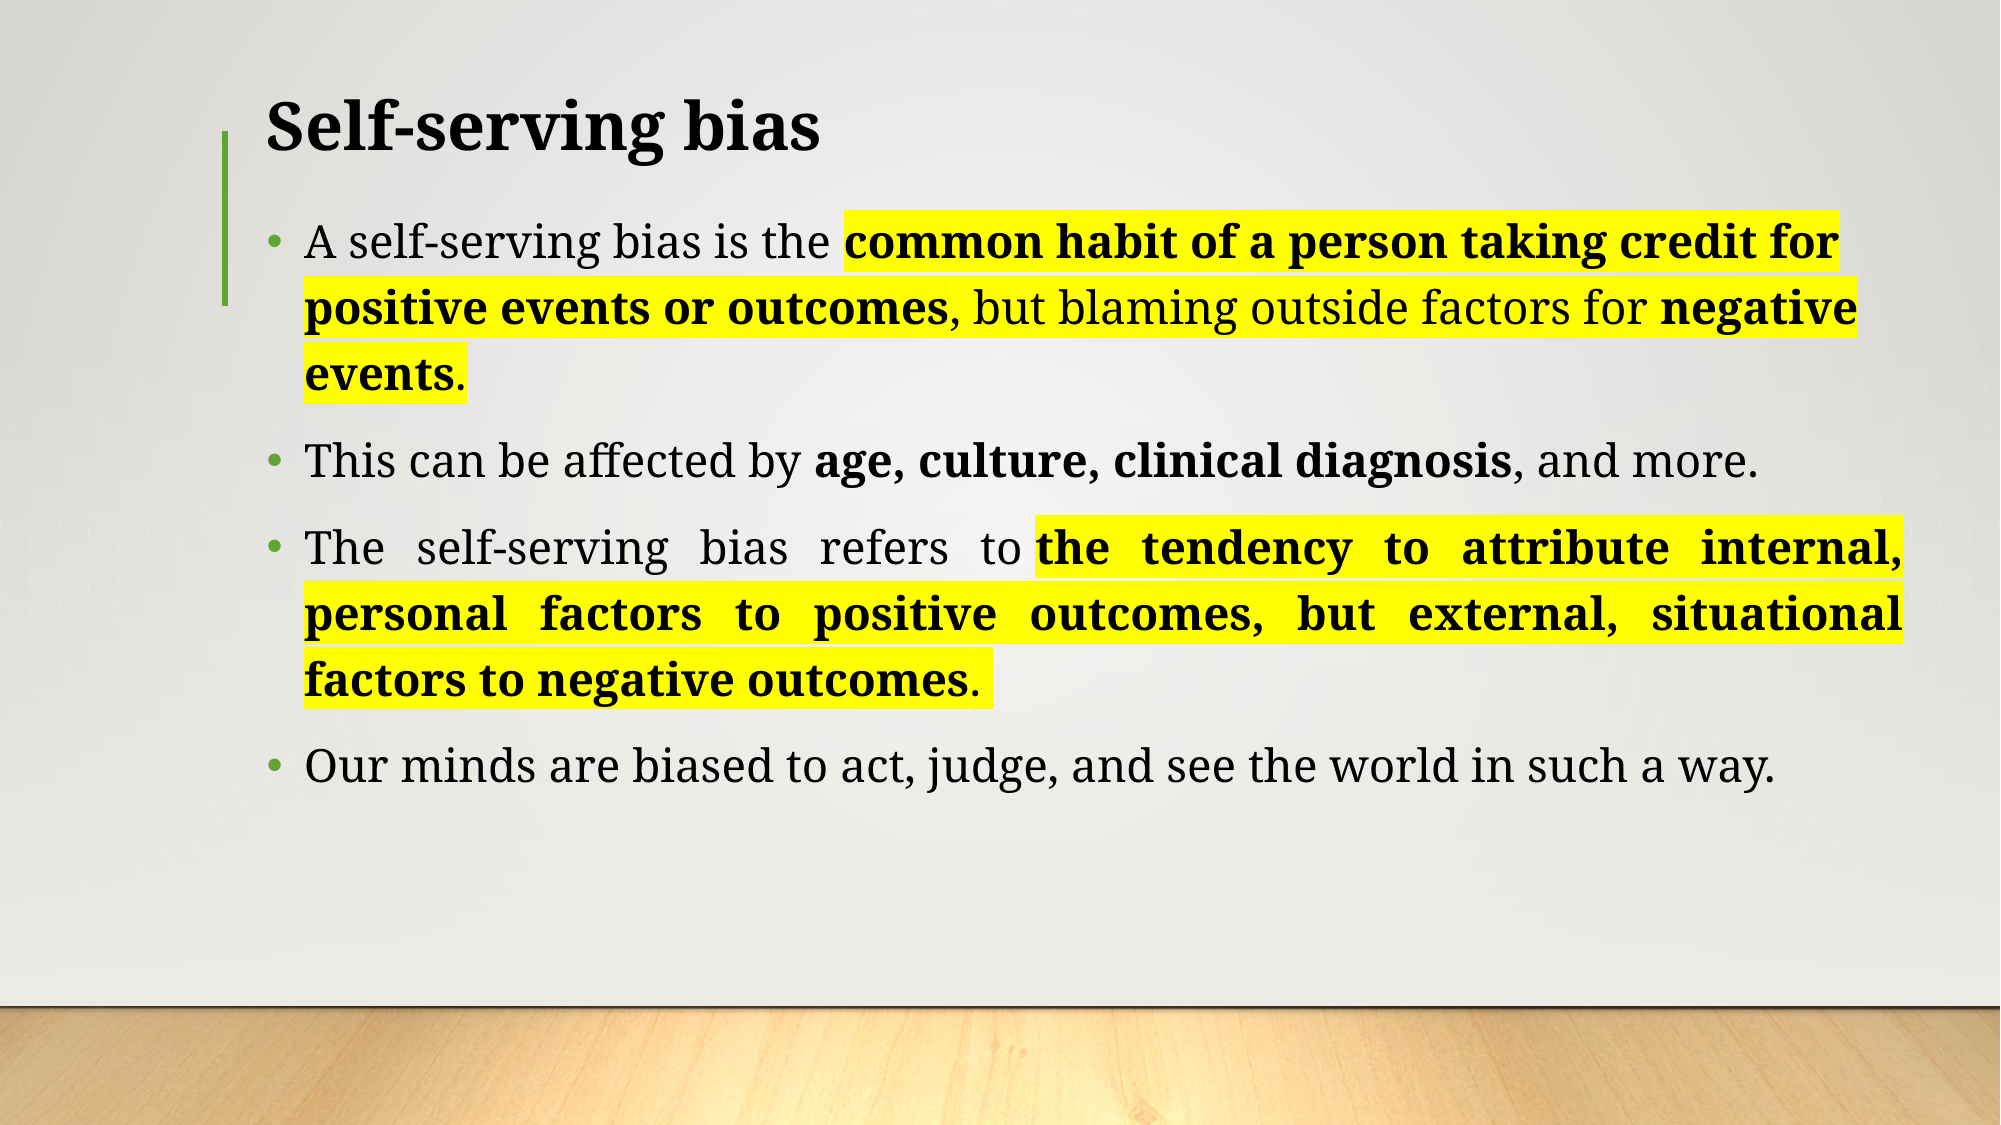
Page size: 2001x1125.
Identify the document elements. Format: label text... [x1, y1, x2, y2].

title Self-serving bias [251, 0, 1814, 173]
picture [0, 1006, 2000, 1125]
list A self-serving bias is the common habit of a person taking credit for positive events or outcomes, but blaming outside factors for negative events. This can be affected by age, culture, clinical diagnosis, and more. The self-serving bias refers to the tendency to attribute internal, personal factors to positive outcomes, but external, situational factors to negative outcomes. Our minds are biased to act, judge, and see the world in such a way. [251, 194, 1919, 898]
